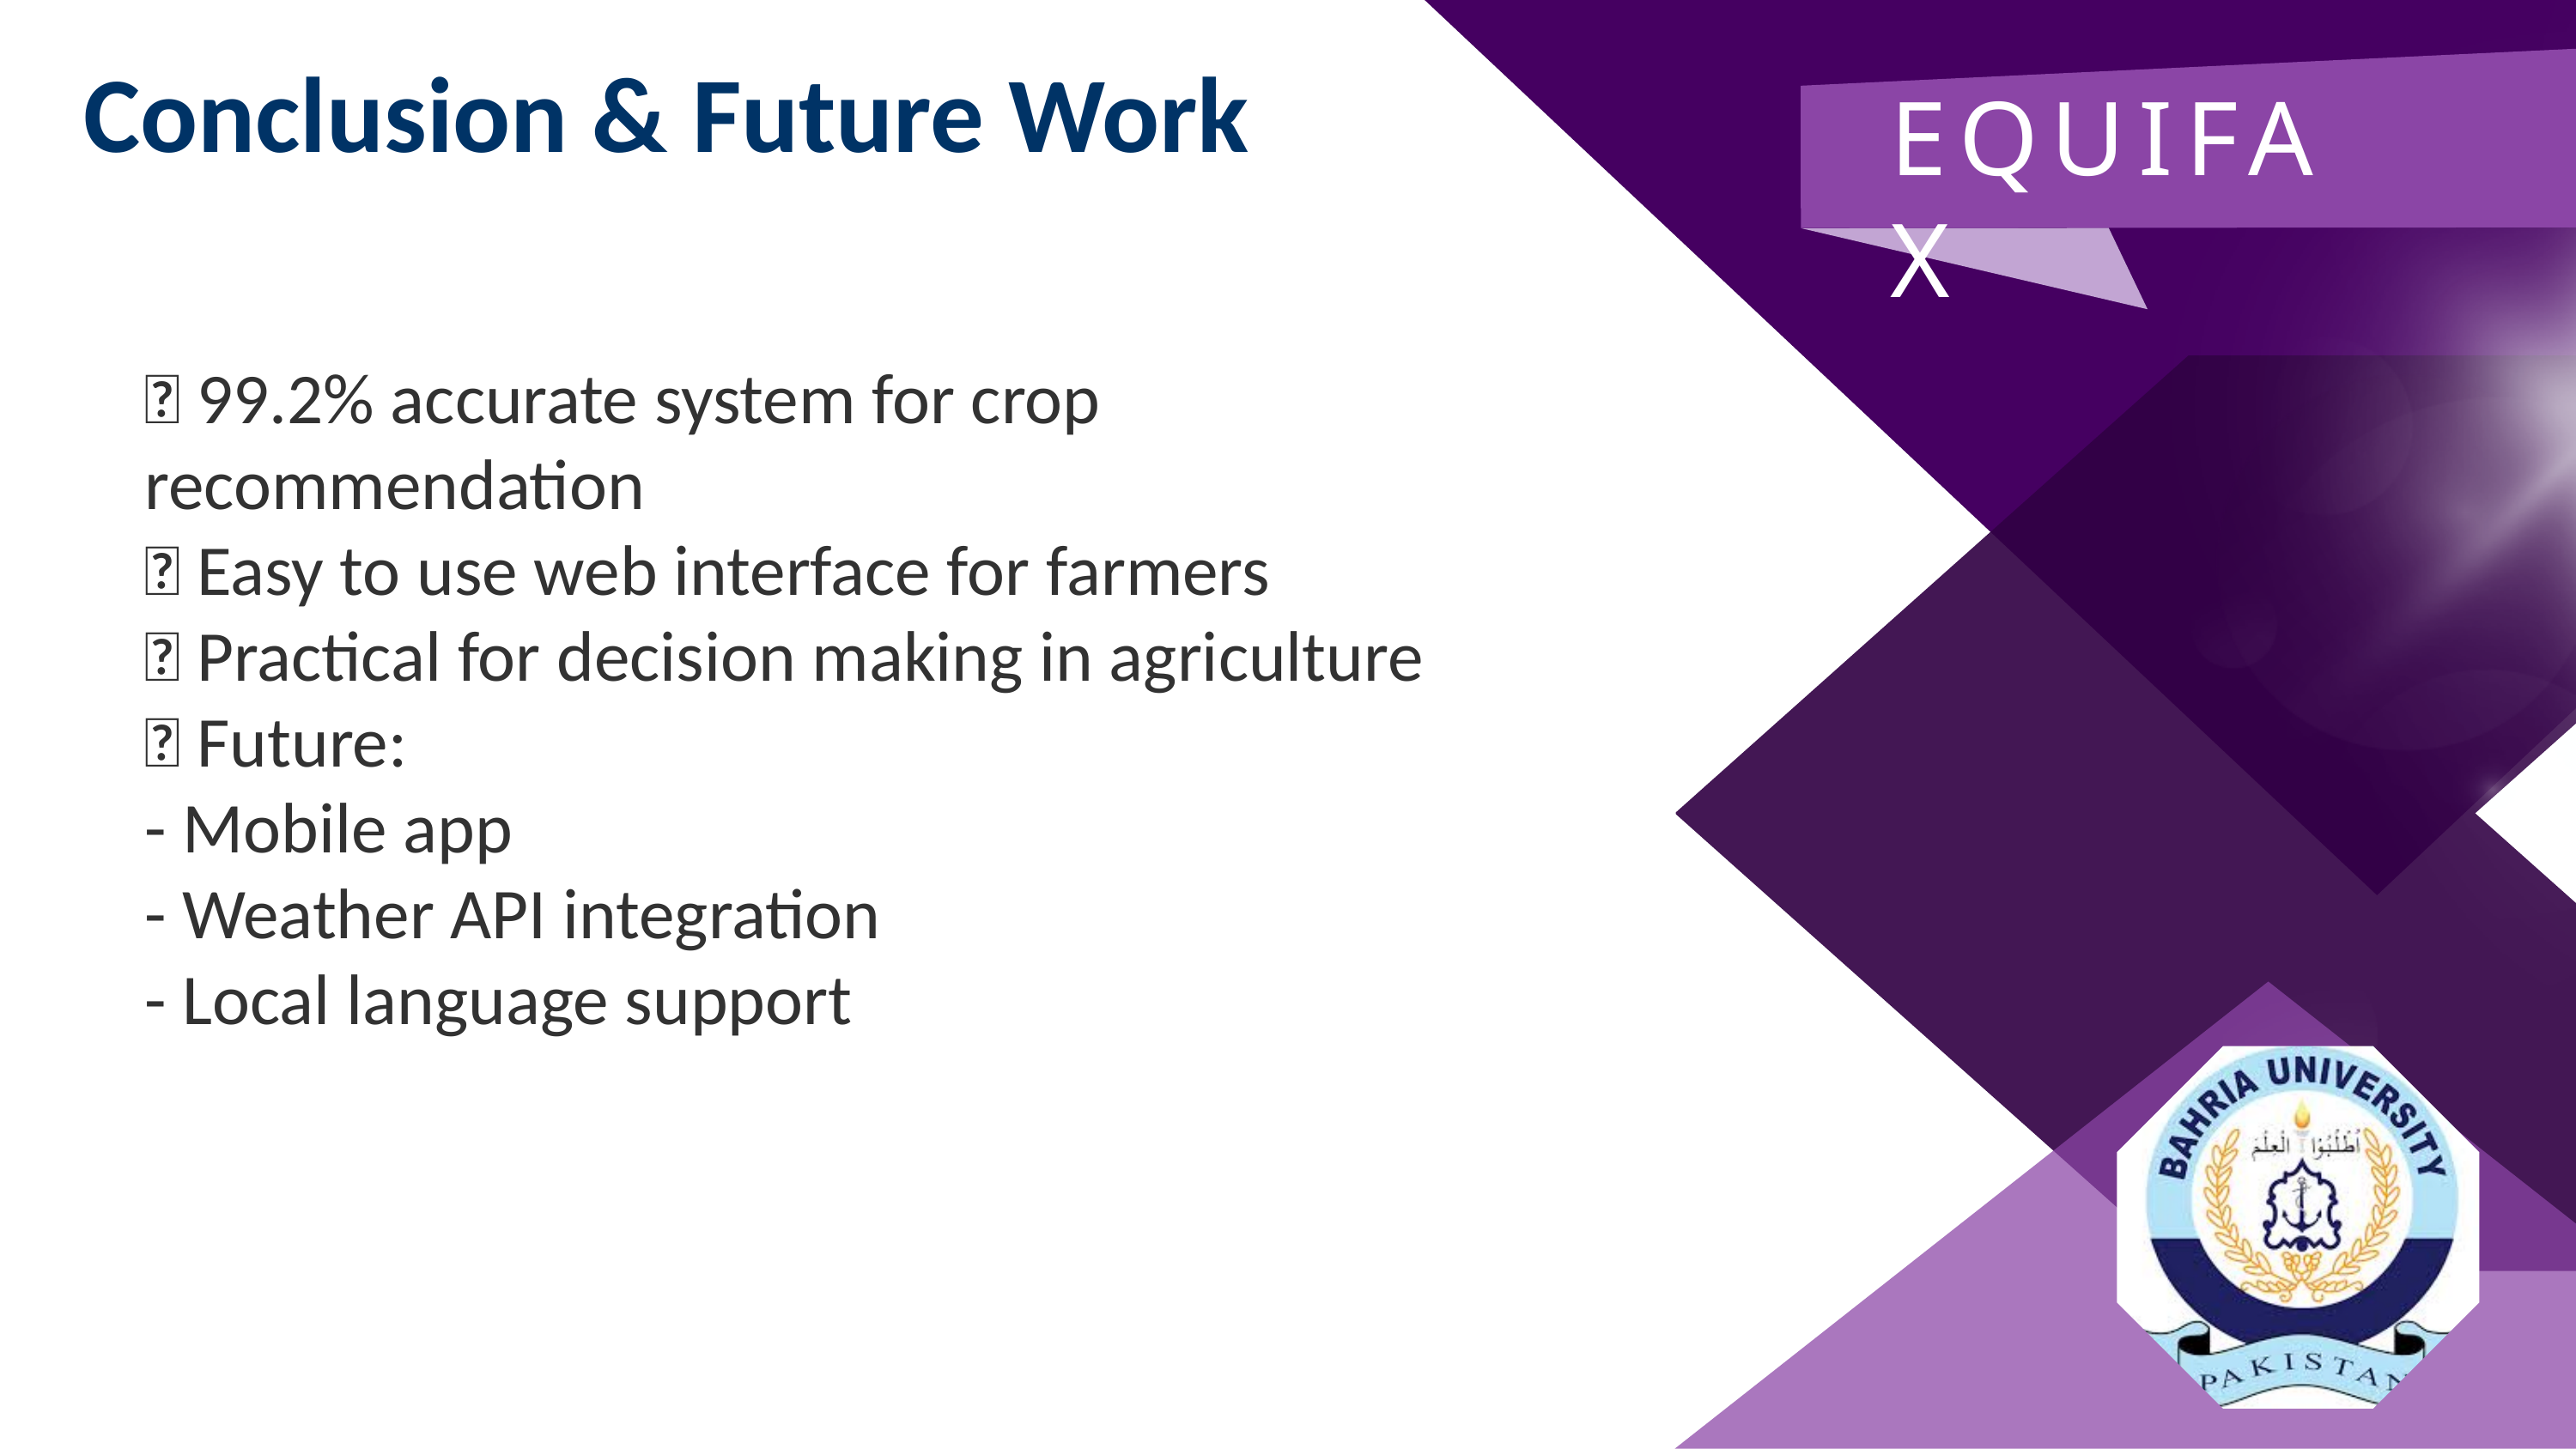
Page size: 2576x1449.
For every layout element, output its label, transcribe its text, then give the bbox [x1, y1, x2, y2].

text_box Conclusion & Future Work [70, 38, 1263, 180]
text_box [1424, 0, 2576, 1449]
text_box ✅ 99.2% accurate system for crop recommendation ✅ Easy to use web interface for farmers ✅ Practical for decision making in agriculture 🔮 Future: - Mobile app - Weather API integration - Local language support [131, 268, 1419, 1046]
